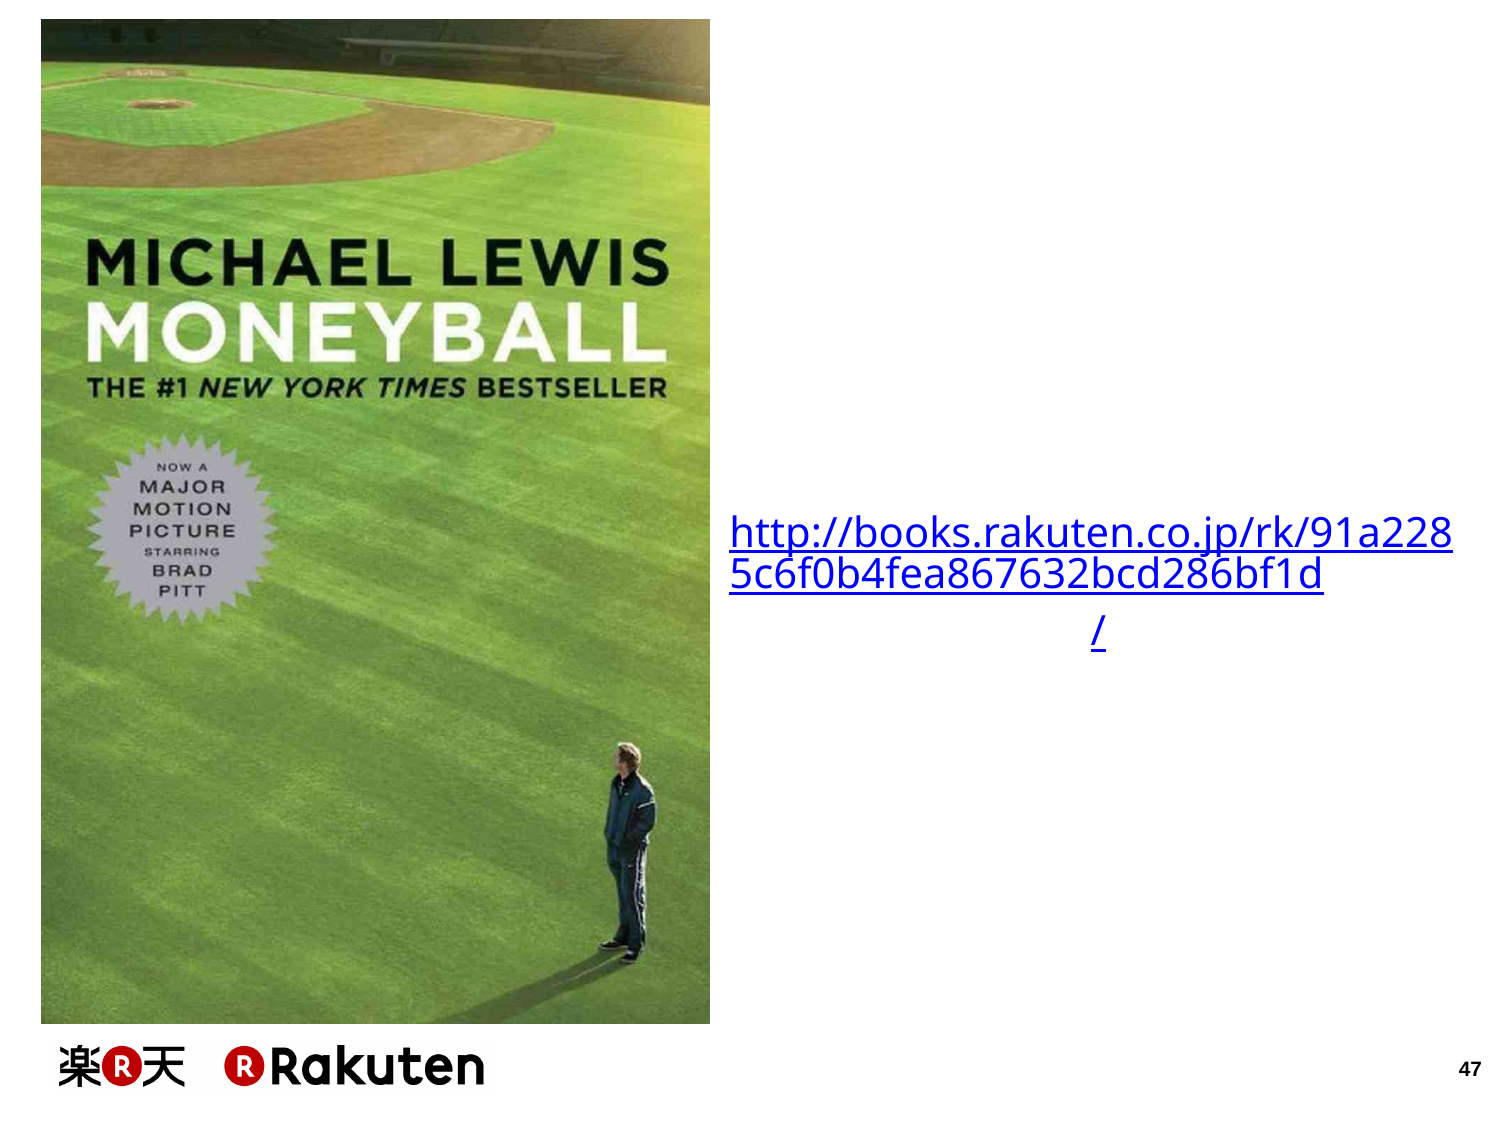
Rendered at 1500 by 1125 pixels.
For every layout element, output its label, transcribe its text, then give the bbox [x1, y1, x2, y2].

picture [53, 1039, 491, 1093]
picture [41, 18, 710, 1024]
text_box http://books.rakuten.co.jp/rk/91a2285c6f0b4fea867632bcd286bf1d/ [714, 444, 1483, 681]
